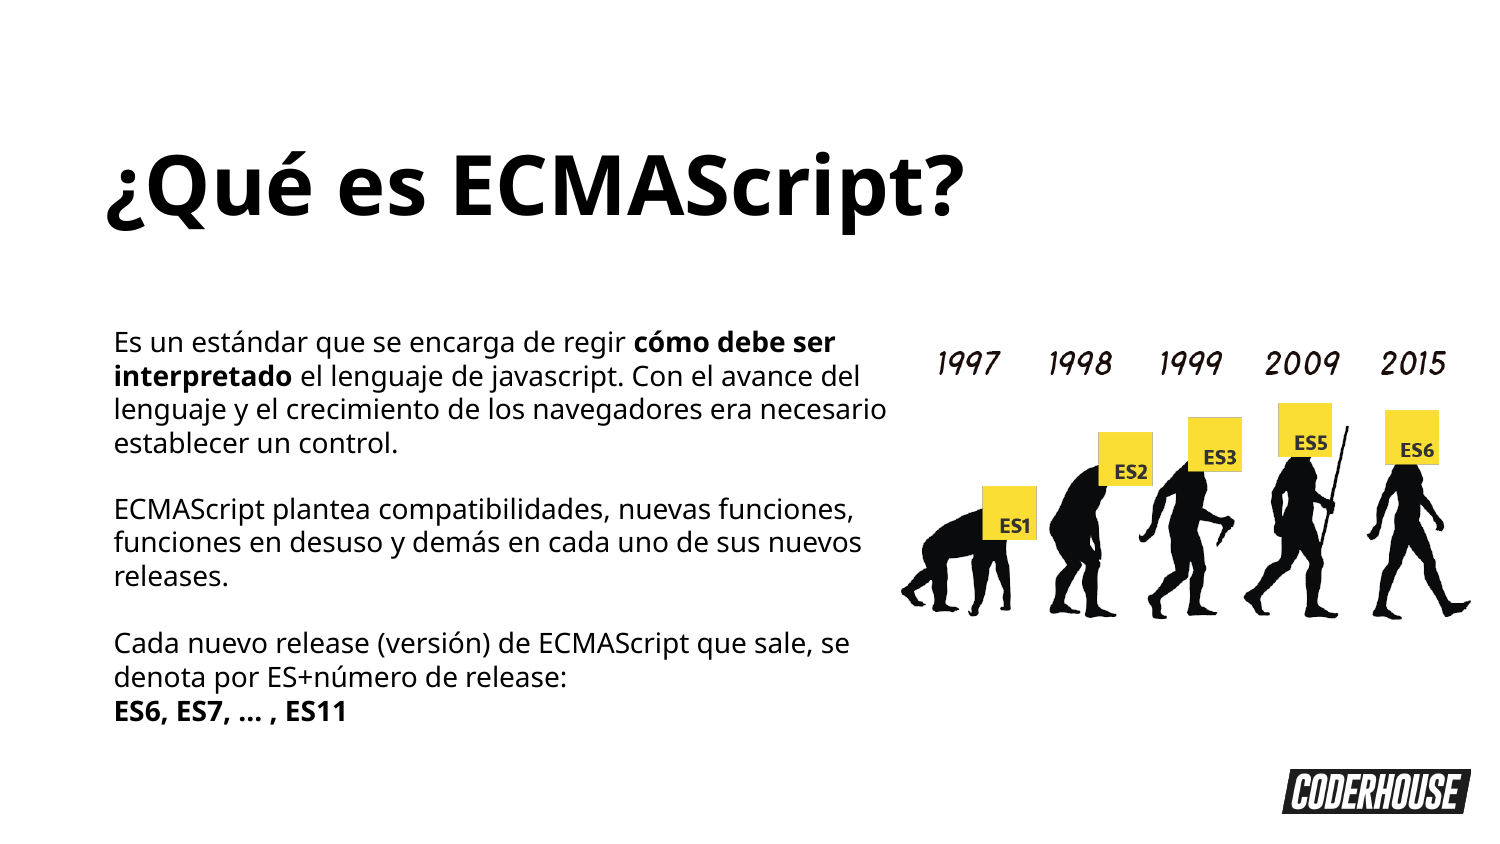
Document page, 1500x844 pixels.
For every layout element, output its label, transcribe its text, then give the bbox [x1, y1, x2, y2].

text_box Es un estándar que se encarga de regir cómo debe ser interpretado el lenguaje de javascript. Con el avance del lenguaje y el crecimiento de los navegadores era necesario establecer un control. [98, 309, 917, 475]
picture [1281, 769, 1471, 814]
text_box ¿Qué es ECMAScript? [90, 128, 1028, 249]
picture [899, 351, 1471, 620]
text_box ECMAScript plantea compatibilidades, nuevas funciones, funciones en desuso y demás en cada uno de sus nuevos releases. Cada nuevo release (versión) de ECMAScript que sale, se denota por ES+número de release: ES6, ES7, … , ES11 [98, 475, 917, 742]
